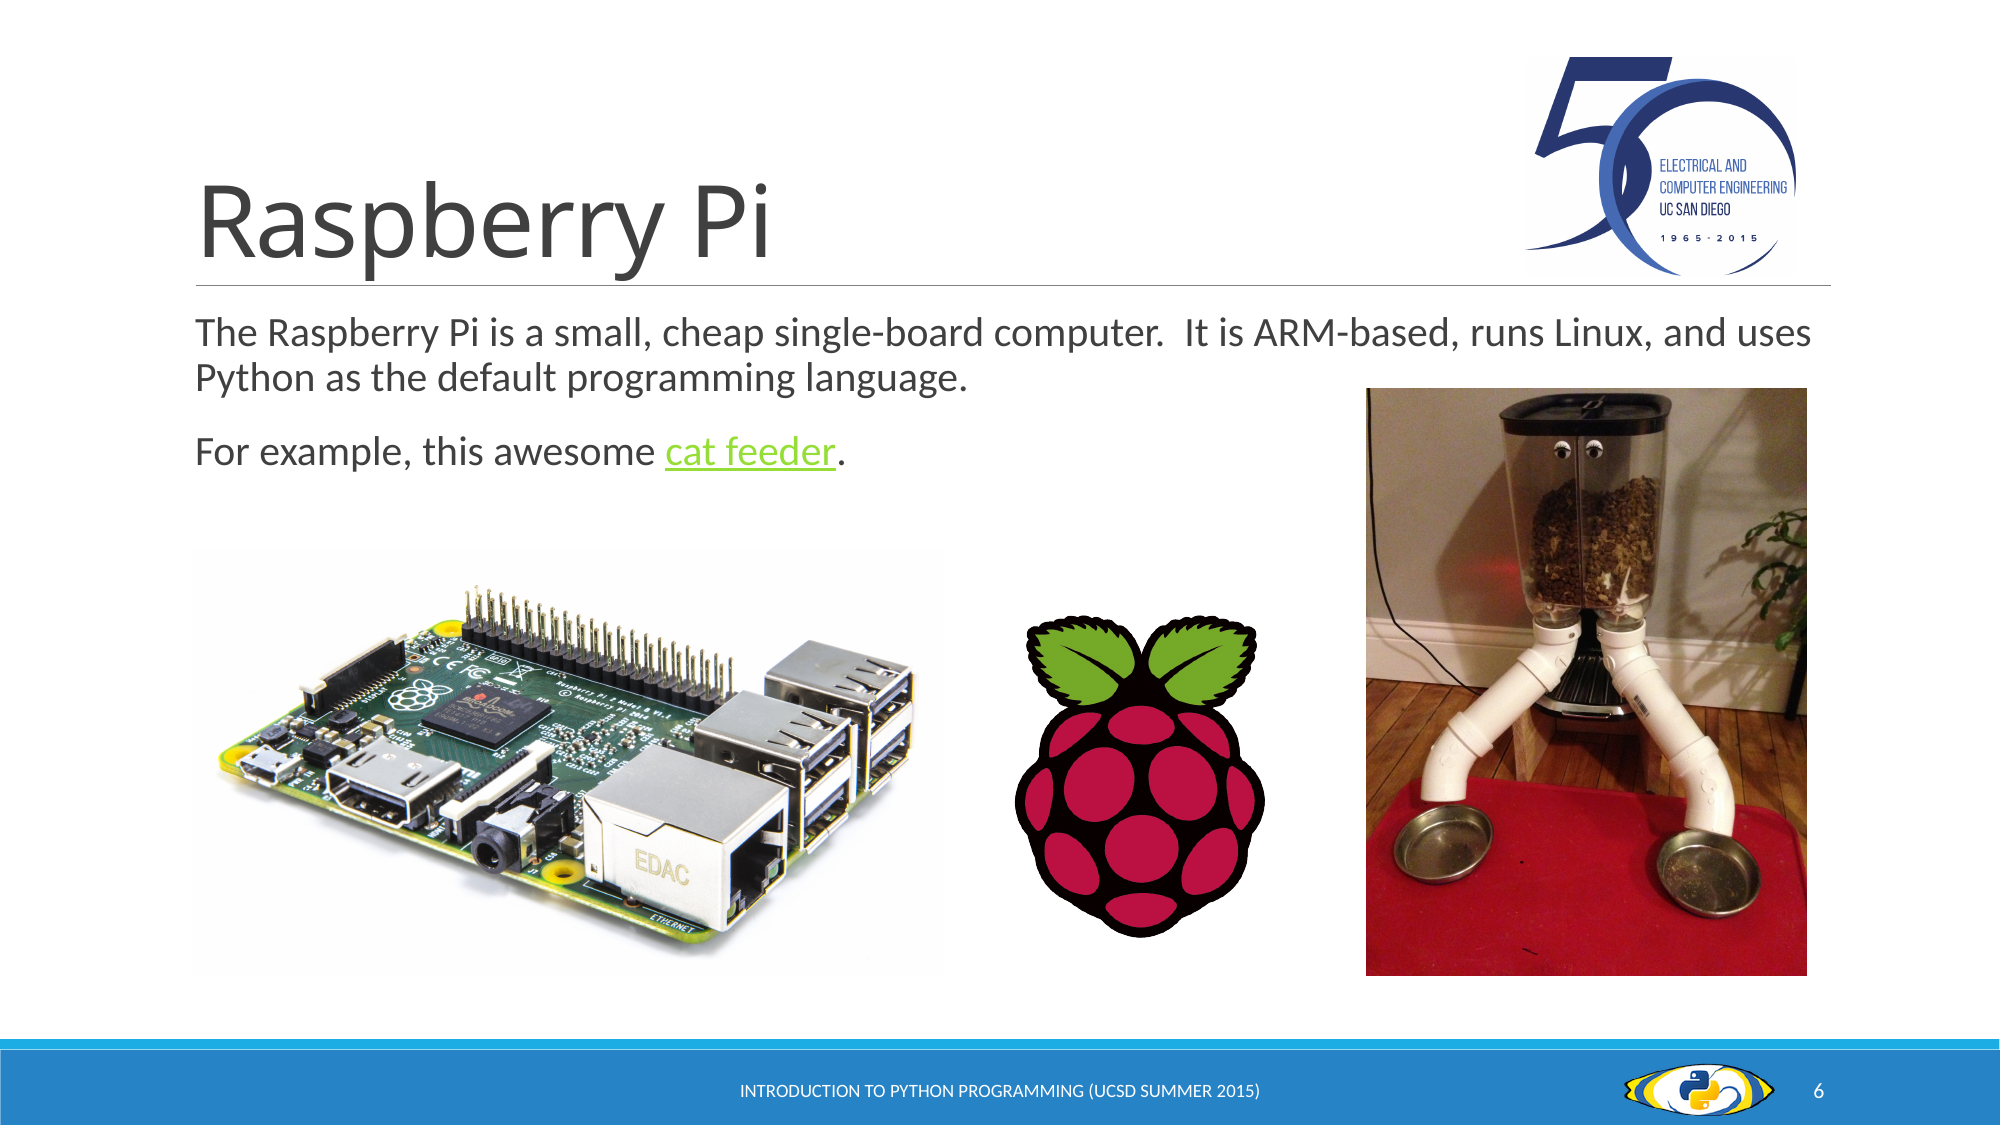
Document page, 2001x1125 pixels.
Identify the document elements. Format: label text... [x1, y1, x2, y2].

list The Raspberry Pi is a small, cheap single-board computer. It is ARM-based, runs Linux, and uses Python as the default programming language. For example, this awesome cat feeder. [180, 302, 1830, 963]
title Raspberry Pi [180, 47, 1830, 285]
picture [193, 387, 1807, 976]
footer Introduction to Python Programming (UCSD Summer 2015) [604, 1059, 1396, 1120]
slide_number 6 [1624, 1059, 1840, 1120]
